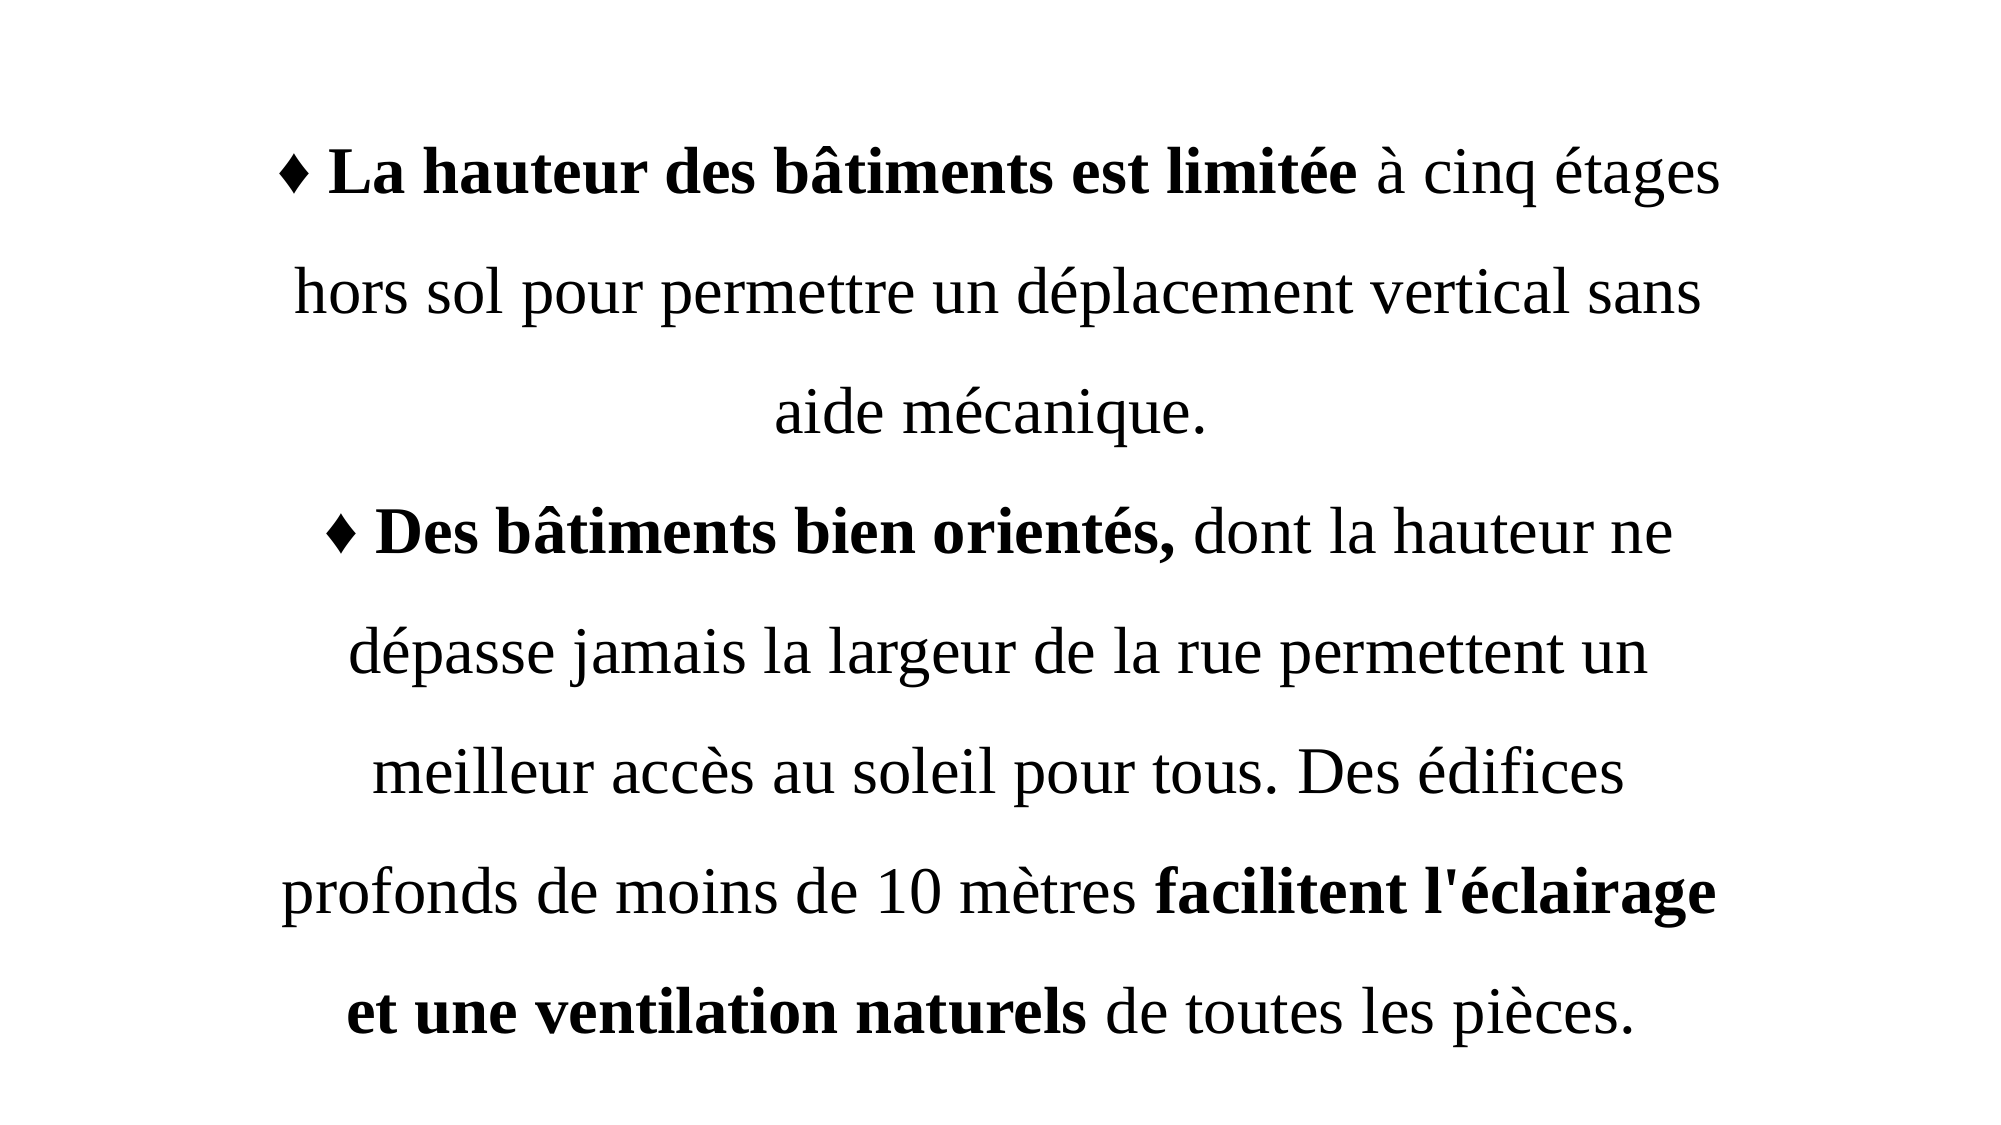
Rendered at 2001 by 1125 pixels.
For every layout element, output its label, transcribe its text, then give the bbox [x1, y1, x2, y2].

title ♦ La hauteur des bâtiments est limitée à cinq étages hors sol pour permettre un déplacement vertical sans aide mécanique. ♦ Des bâtiments bien orientés, dont la hauteur ne dépasse jamais la largeur de la rue permettent un meilleur accès au soleil pour tous. Des édifices profonds de moins de 10 mètres facilitent l'éclairage et une ventilation naturels de toutes les pièces. [249, 184, 1750, 1055]
